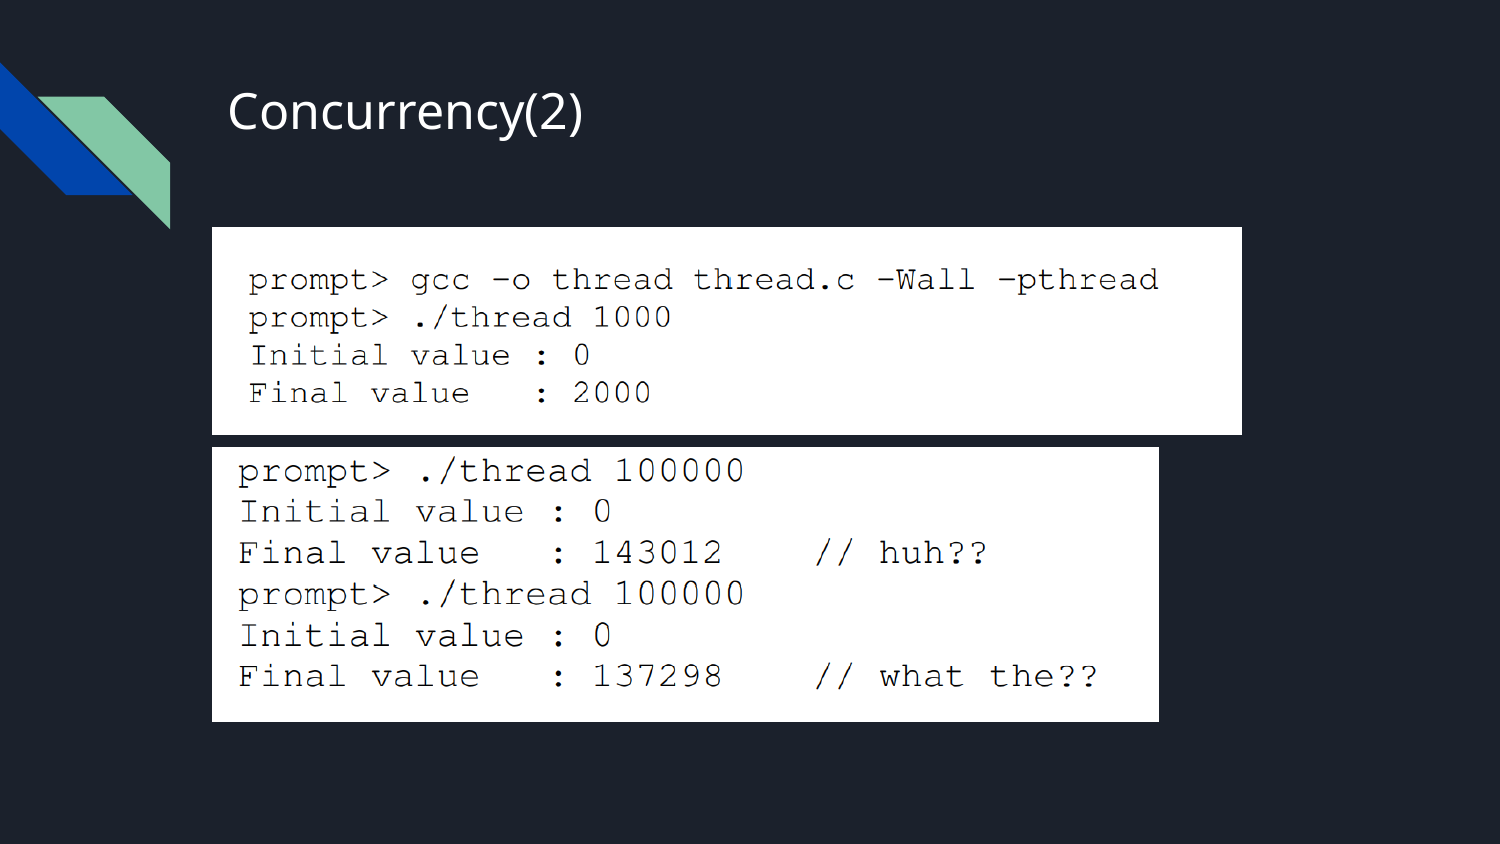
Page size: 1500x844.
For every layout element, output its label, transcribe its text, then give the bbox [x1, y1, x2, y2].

picture [212, 446, 1159, 722]
picture [212, 226, 1242, 435]
title Concurrency(2) [212, 64, 1368, 215]
